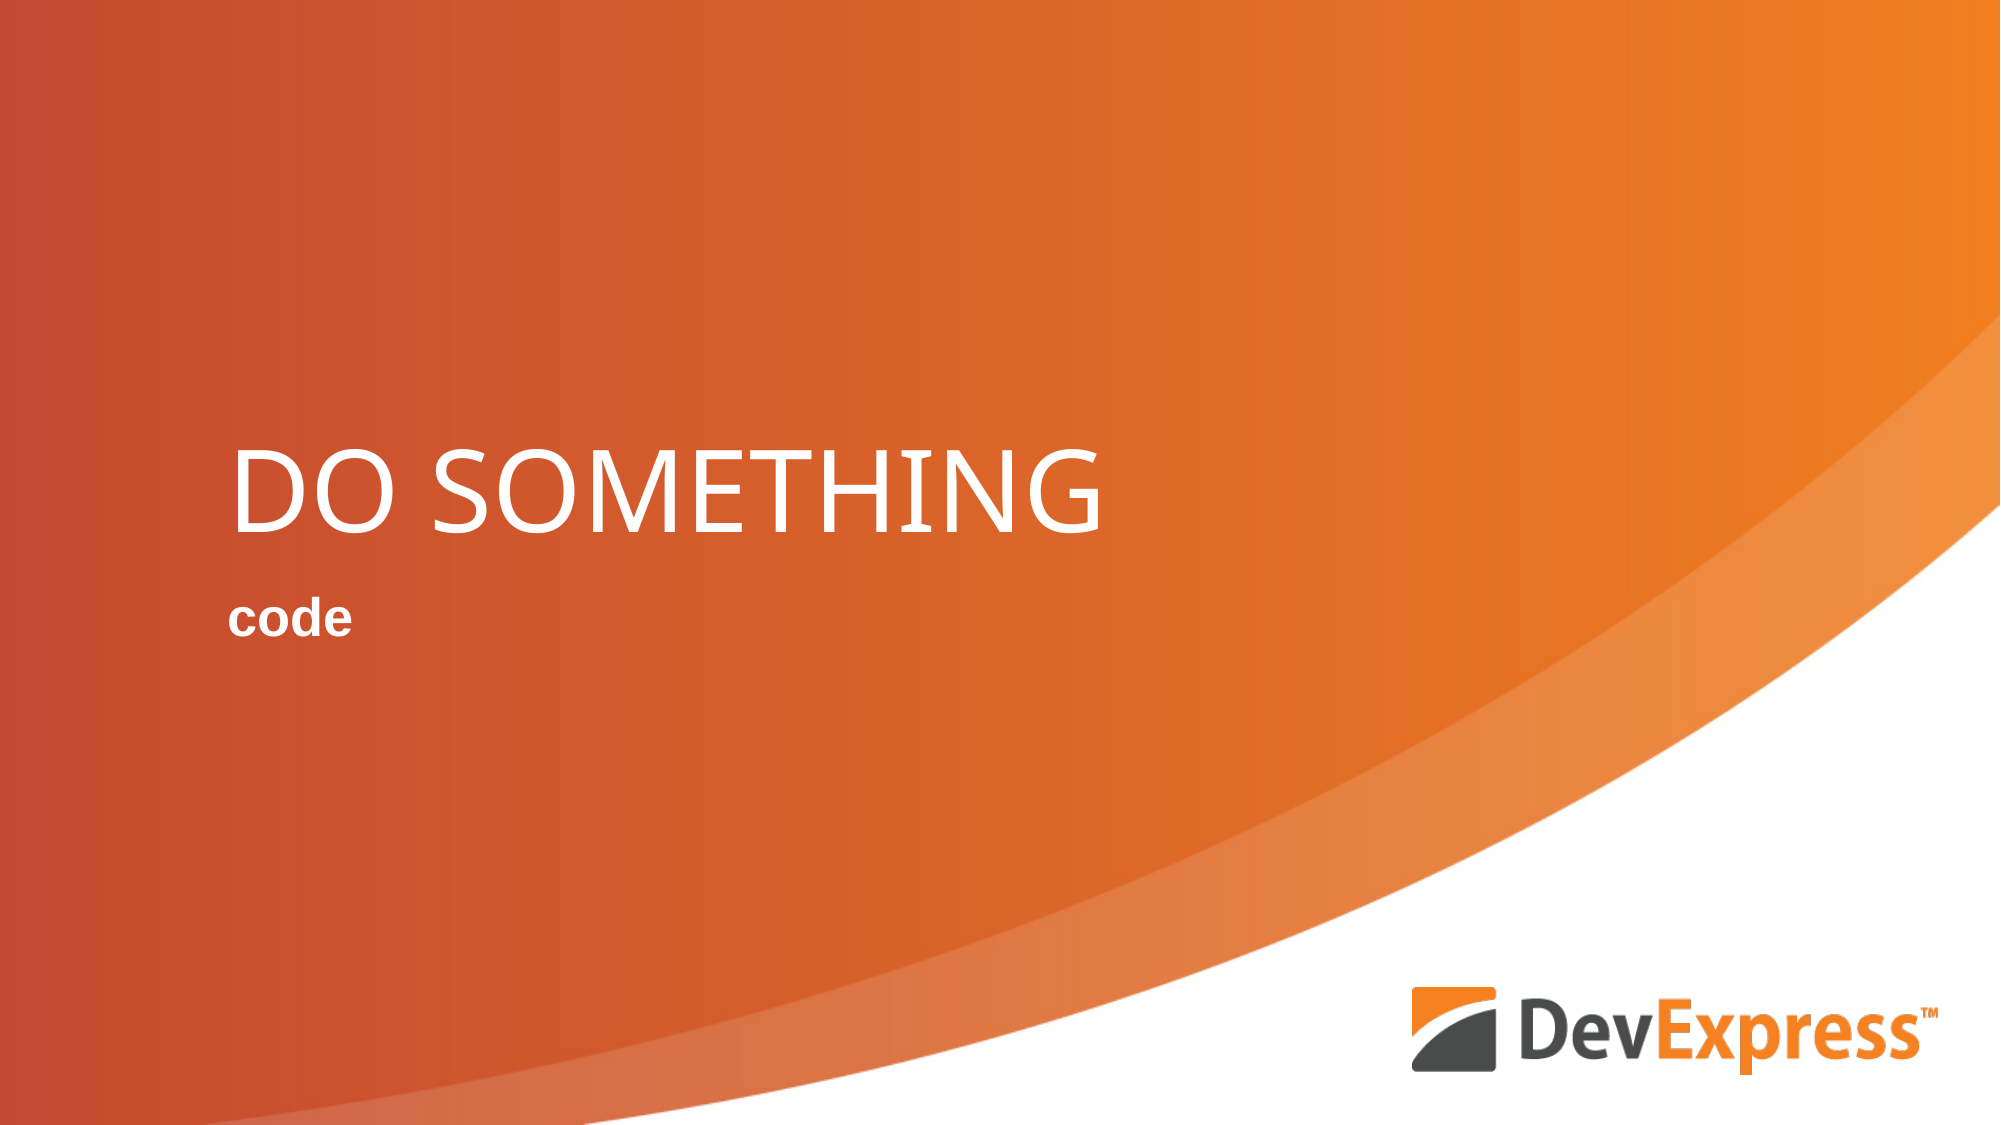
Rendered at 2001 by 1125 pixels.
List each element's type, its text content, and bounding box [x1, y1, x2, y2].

picture [0, 0, 2000, 1125]
title Do Something [212, 262, 1788, 563]
list code [212, 575, 1451, 725]
